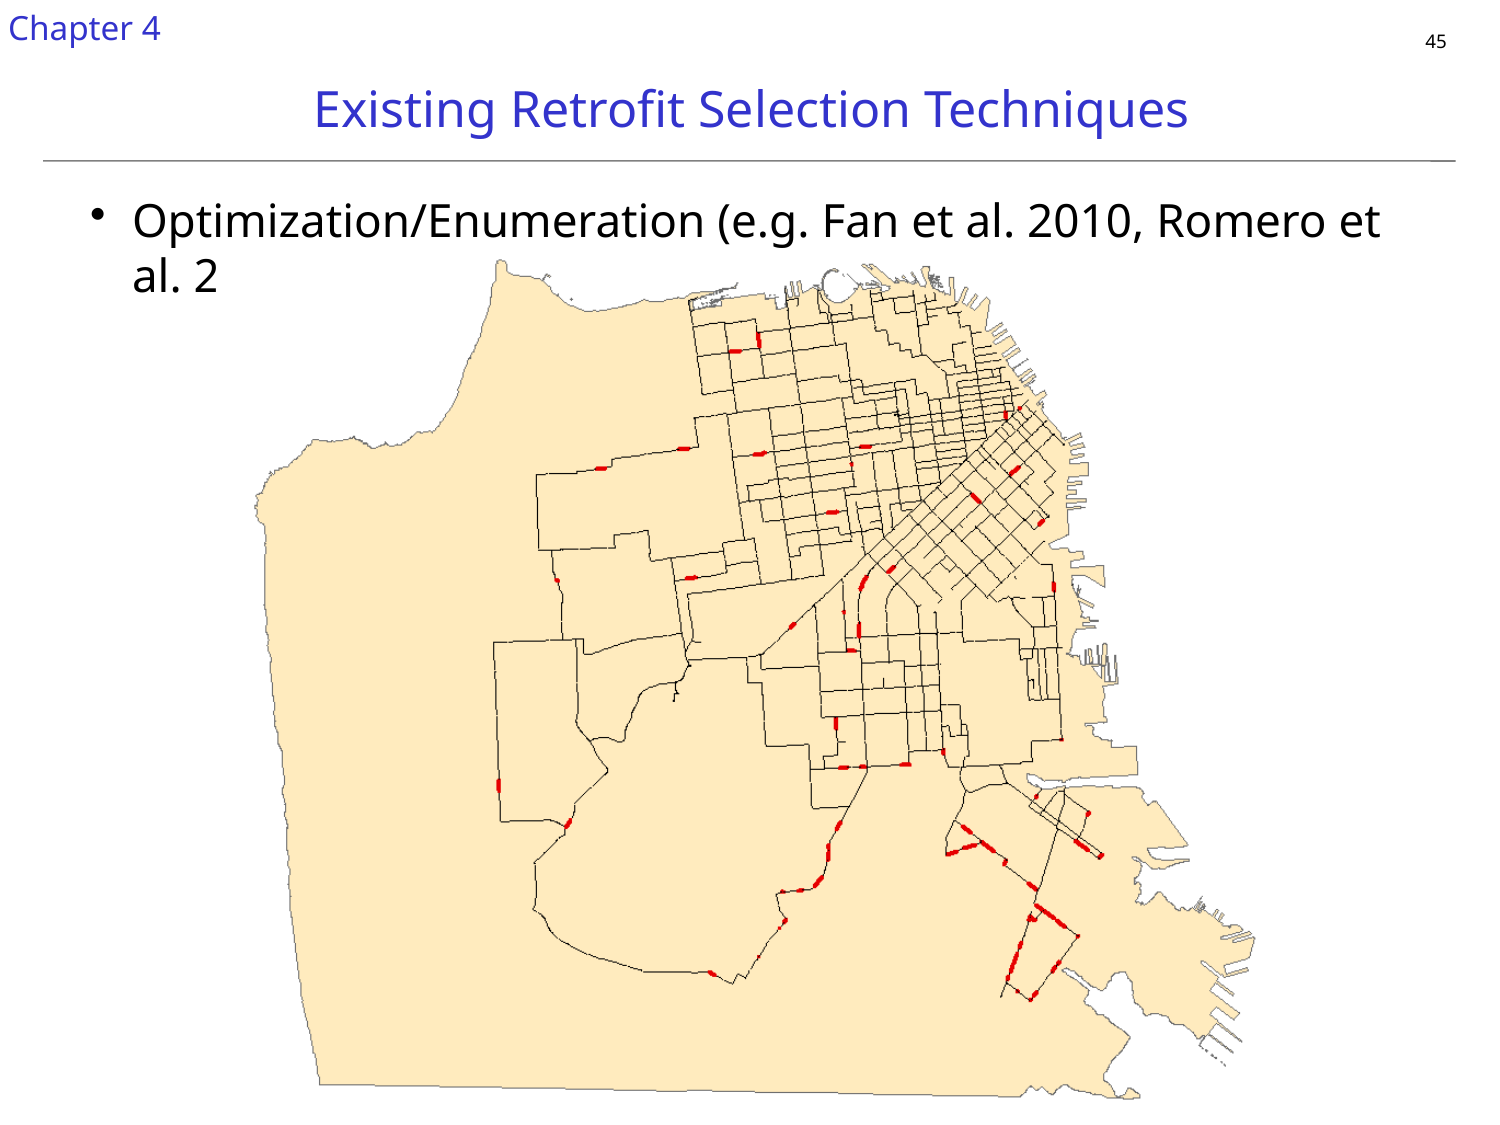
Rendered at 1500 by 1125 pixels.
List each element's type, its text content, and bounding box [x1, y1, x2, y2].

text_box Chapter 4 [0, 0, 176, 55]
list Optimization/Enumeration (e.g. Fan et al. 2010, Romero et al. 2016) [74, 184, 1426, 1071]
title Existing Retrofit Selection Techniques [76, 66, 1428, 150]
picture [215, 254, 1285, 1125]
